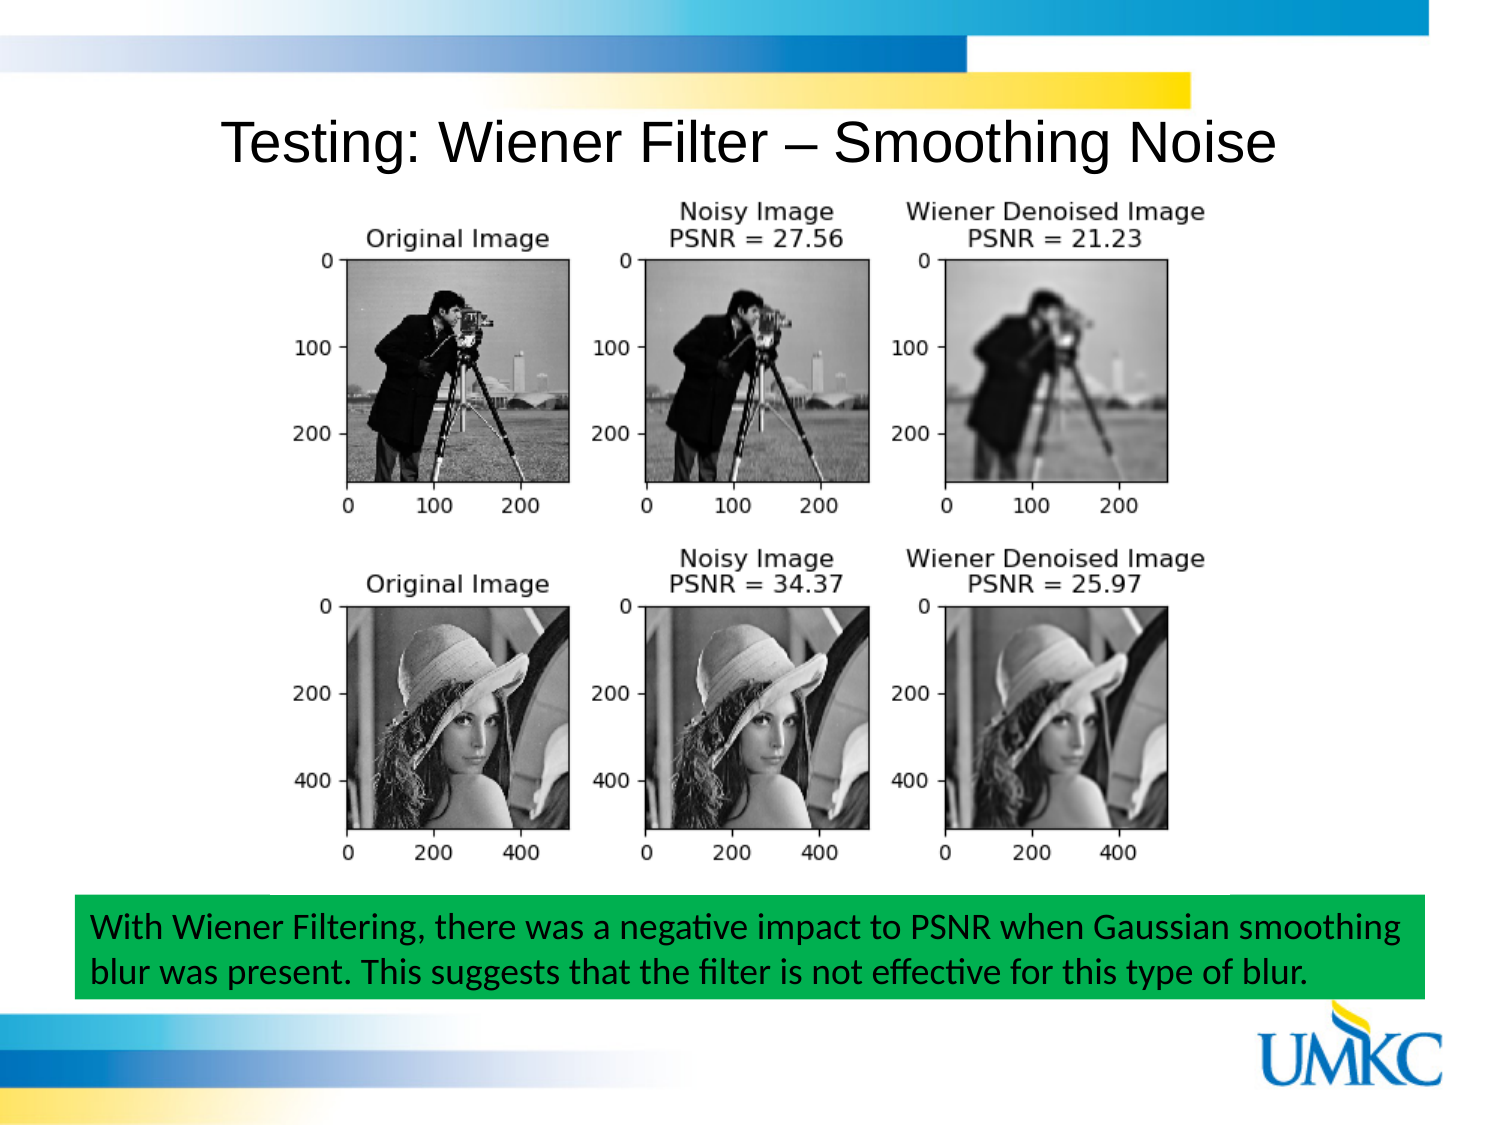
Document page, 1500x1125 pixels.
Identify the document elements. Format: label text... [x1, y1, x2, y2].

text_box With Wiener Filtering, there was a negative impact to PSNR when Gaussian smoothing blur was present. This suggests that the filter is not effective for this type of blur. [74, 894, 1425, 1000]
picture [0, 0, 1500, 1125]
title Testing: Wiener Filter – Smoothing Noise [75, 45, 1425, 233]
